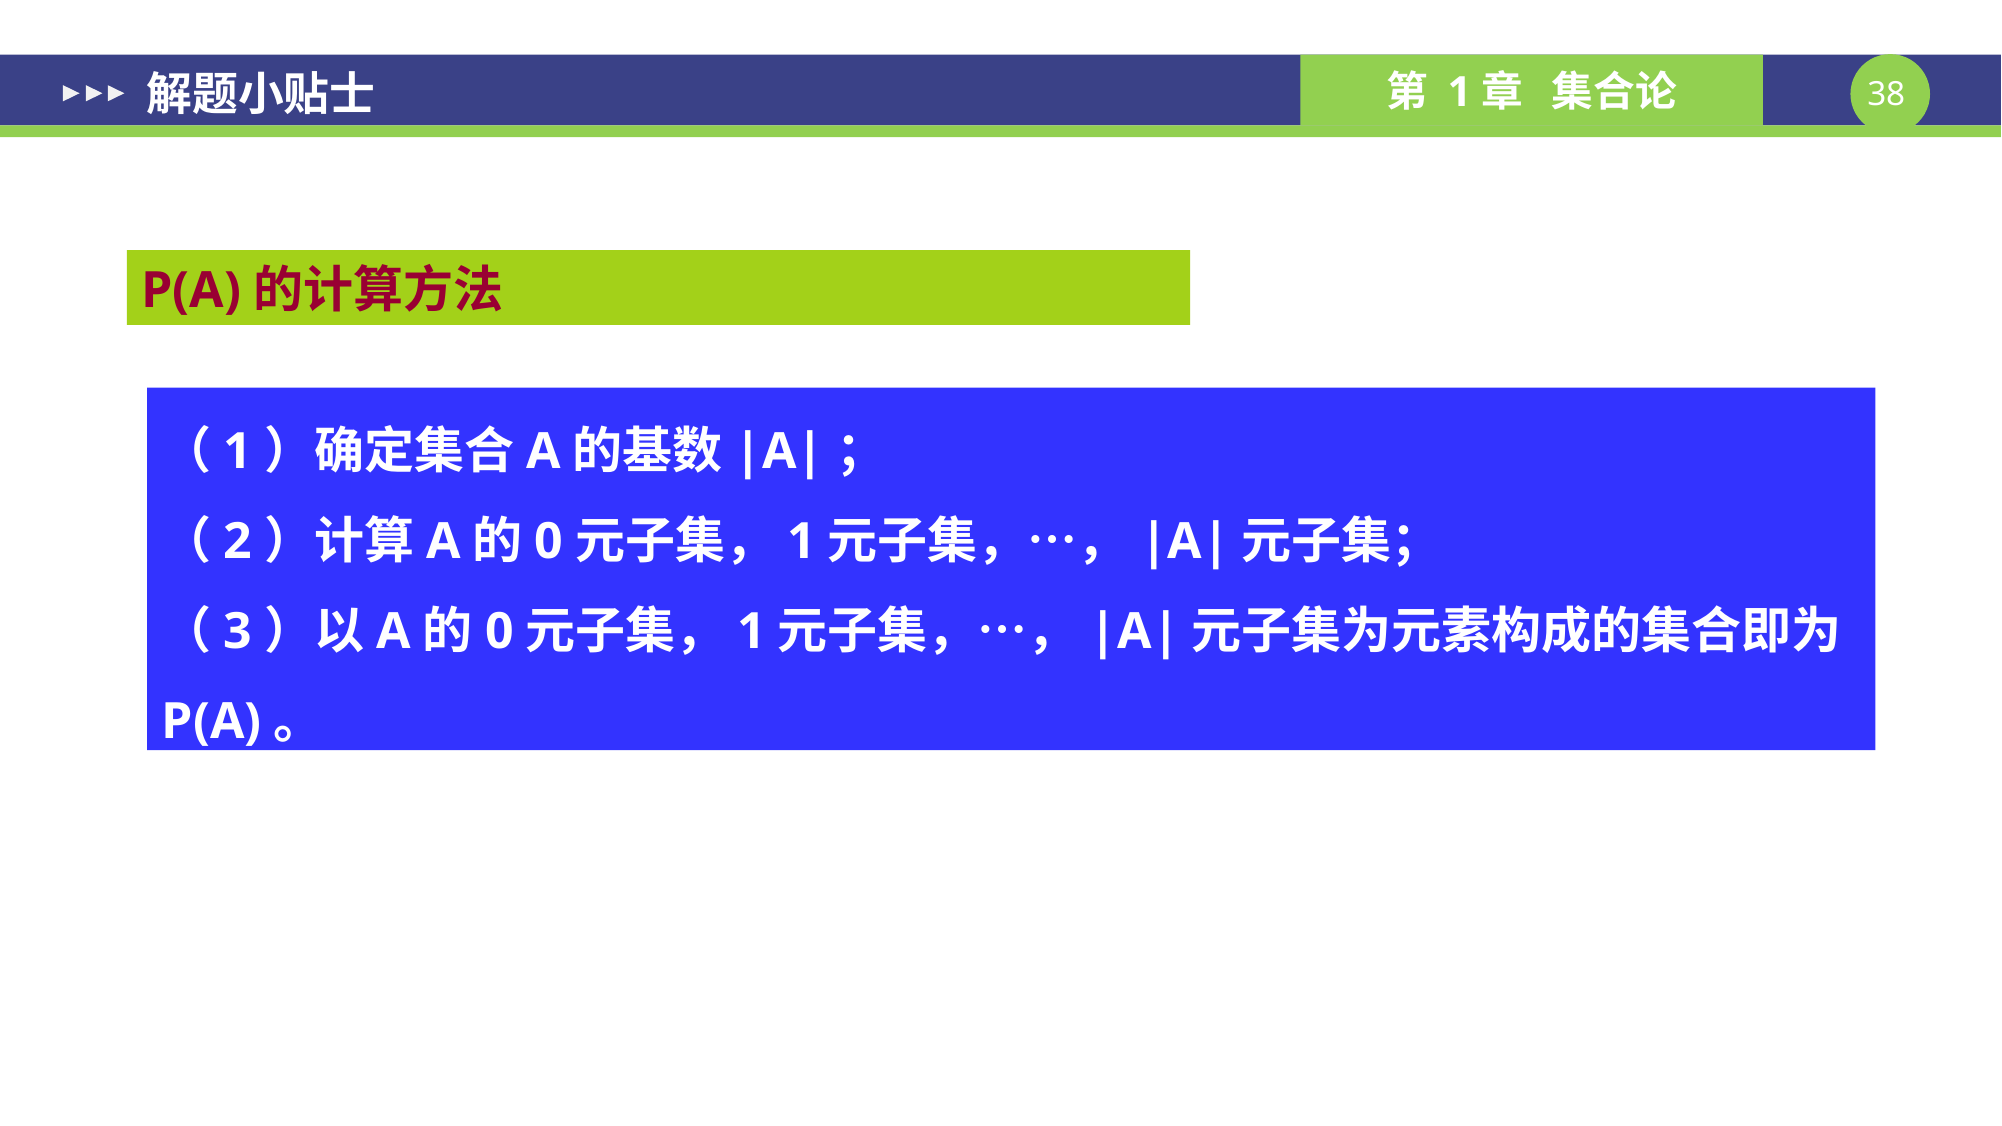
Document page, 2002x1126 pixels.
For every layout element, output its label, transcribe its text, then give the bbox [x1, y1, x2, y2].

text_box P(A)的计算方法 [126, 250, 1191, 325]
text_box 解题小贴士 [126, 59, 998, 126]
text_box （1）确定集合A的基数|A|； （2）计算A的0元子集，1元子集，…，|A|元子集； （3）以A的0元子集，1元子集，…，|A|元子集为元素构成的集合即为P(A)。 [147, 387, 1876, 751]
